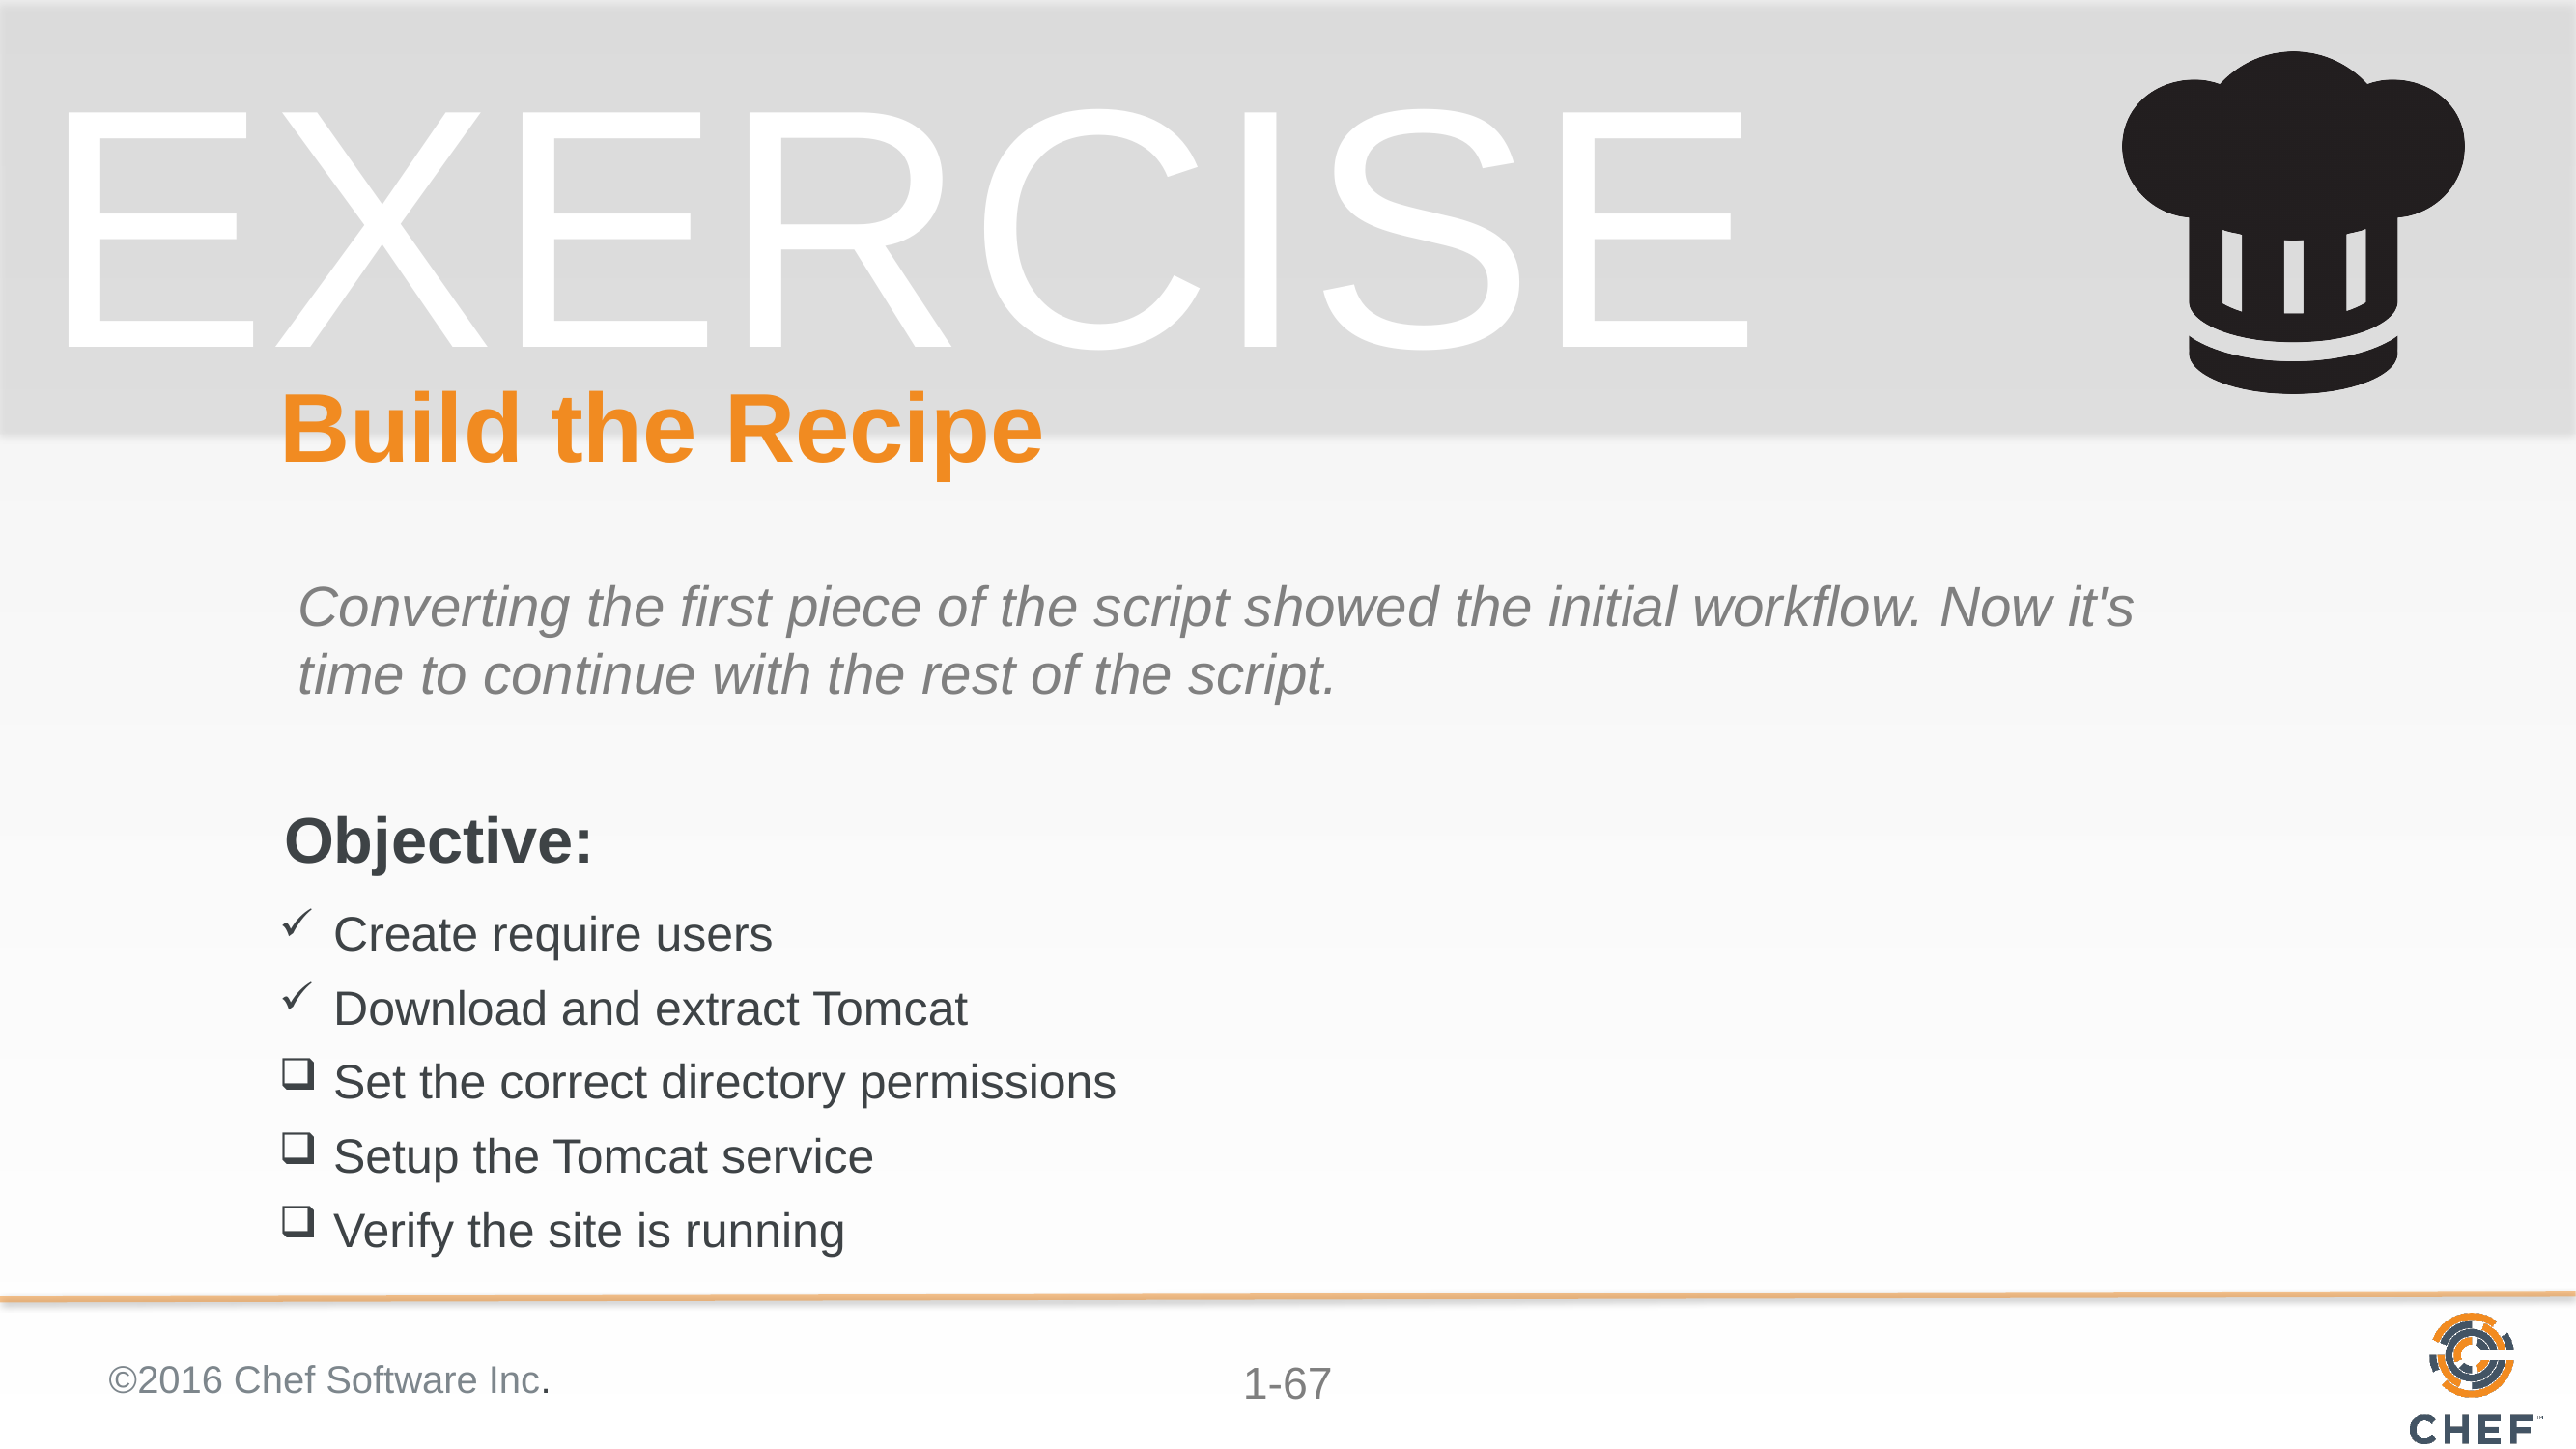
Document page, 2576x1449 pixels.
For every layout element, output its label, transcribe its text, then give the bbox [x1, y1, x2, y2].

list Converting the first piece of the script showed the initial workflow. Now it's time to continue with the rest of the script. [265, 516, 2217, 759]
picture [2399, 1297, 2551, 1449]
picture [2122, 51, 2465, 399]
list Create require users Download and extract Tomcat Set the correct directory permissions Setup the Tomcat service Verify the site is running [265, 895, 2217, 1284]
title Build the Recipe [265, 363, 2217, 498]
